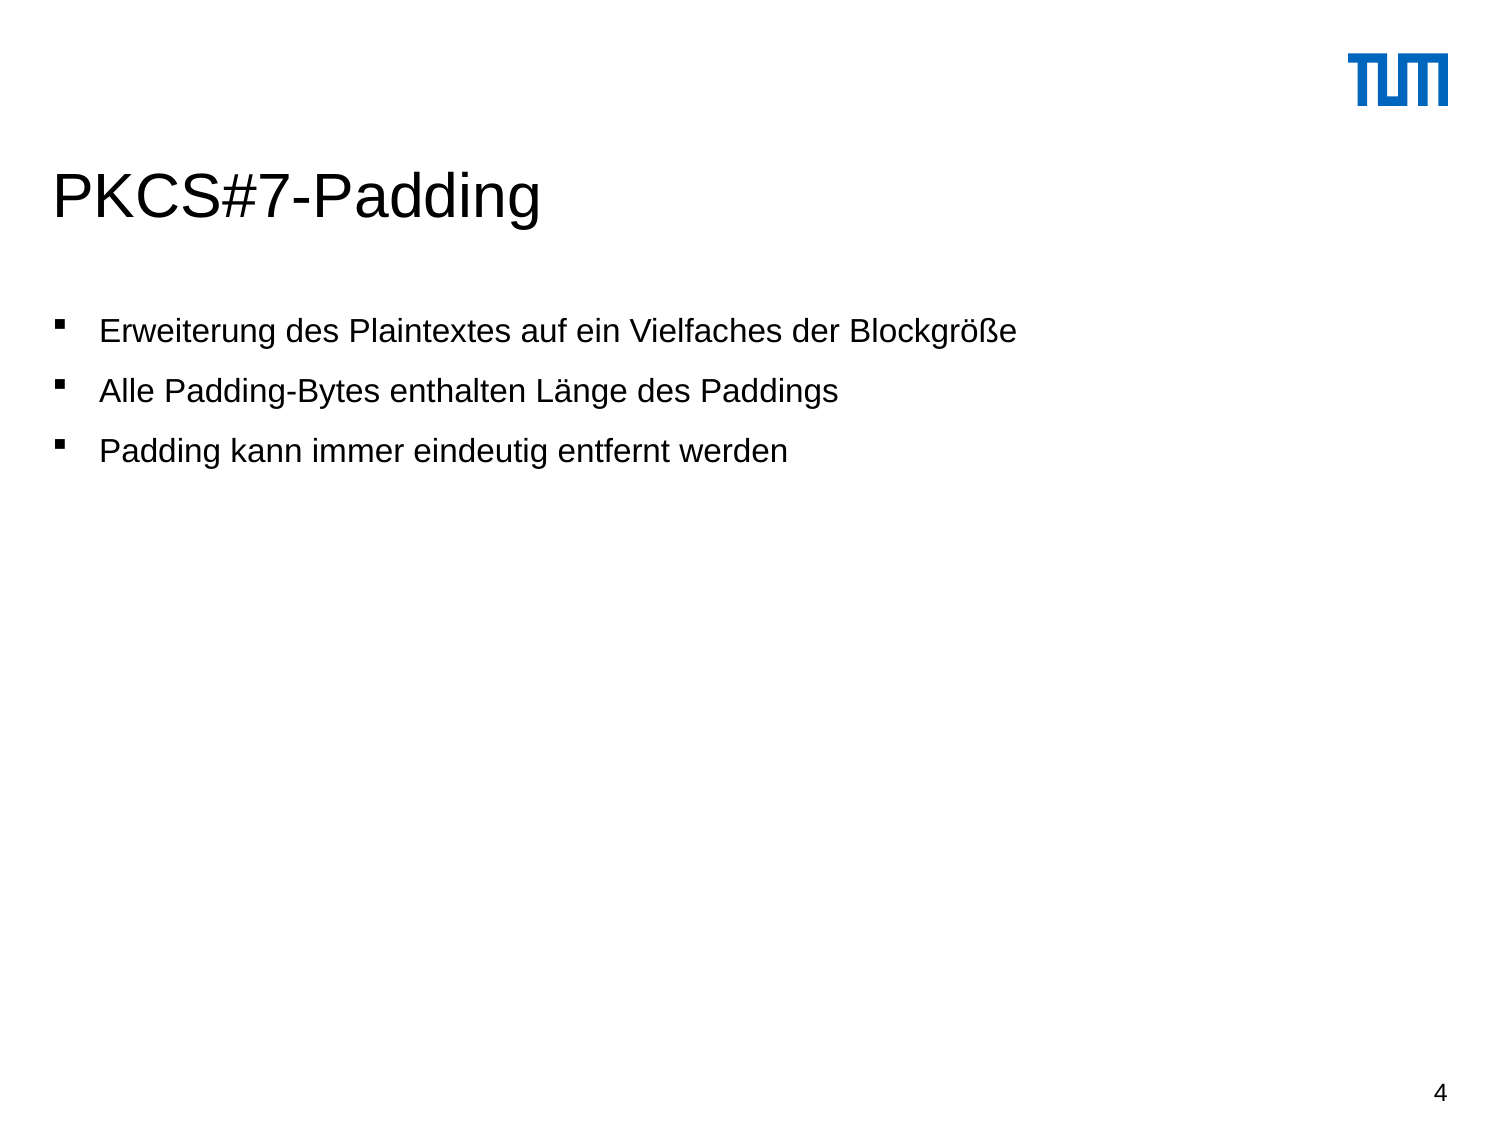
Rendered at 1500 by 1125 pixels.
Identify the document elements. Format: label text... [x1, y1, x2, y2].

slide_number 4 [1111, 1061, 1448, 1122]
title PKCS#7-Padding [52, 162, 1449, 231]
list Erweiterung des Plaintextes auf ein Vielfaches der Blockgröße Alle Padding-Bytes enthalten Länge des Paddings Padding kann immer eindeutig entfernt werden [52, 288, 1449, 1061]
